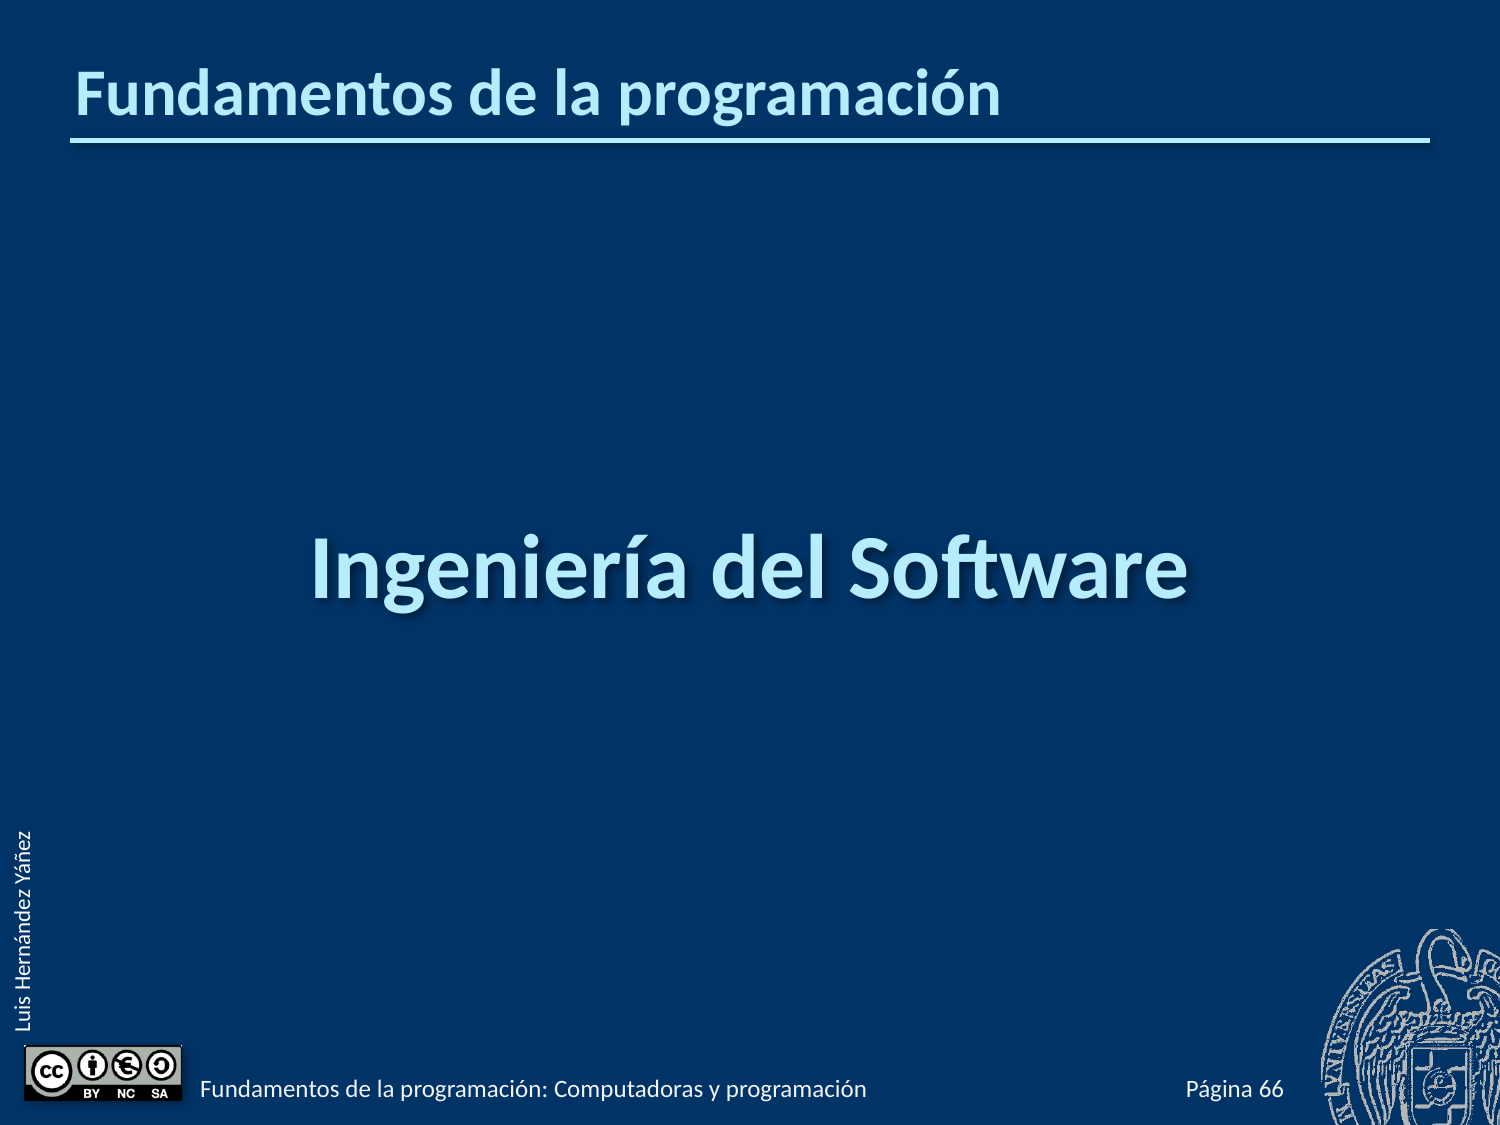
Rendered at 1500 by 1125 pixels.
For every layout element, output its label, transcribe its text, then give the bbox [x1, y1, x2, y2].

title Fundamentos de la programación [75, 46, 1425, 129]
picture [24, 1045, 182, 1101]
slide_number Página 66 [1136, 1042, 1285, 1103]
picture [1321, 929, 1500, 1125]
footer Fundamentos de la programación: Computadoras y programación [200, 1042, 1114, 1103]
text_box Ingeniería del Software [294, 499, 1206, 624]
